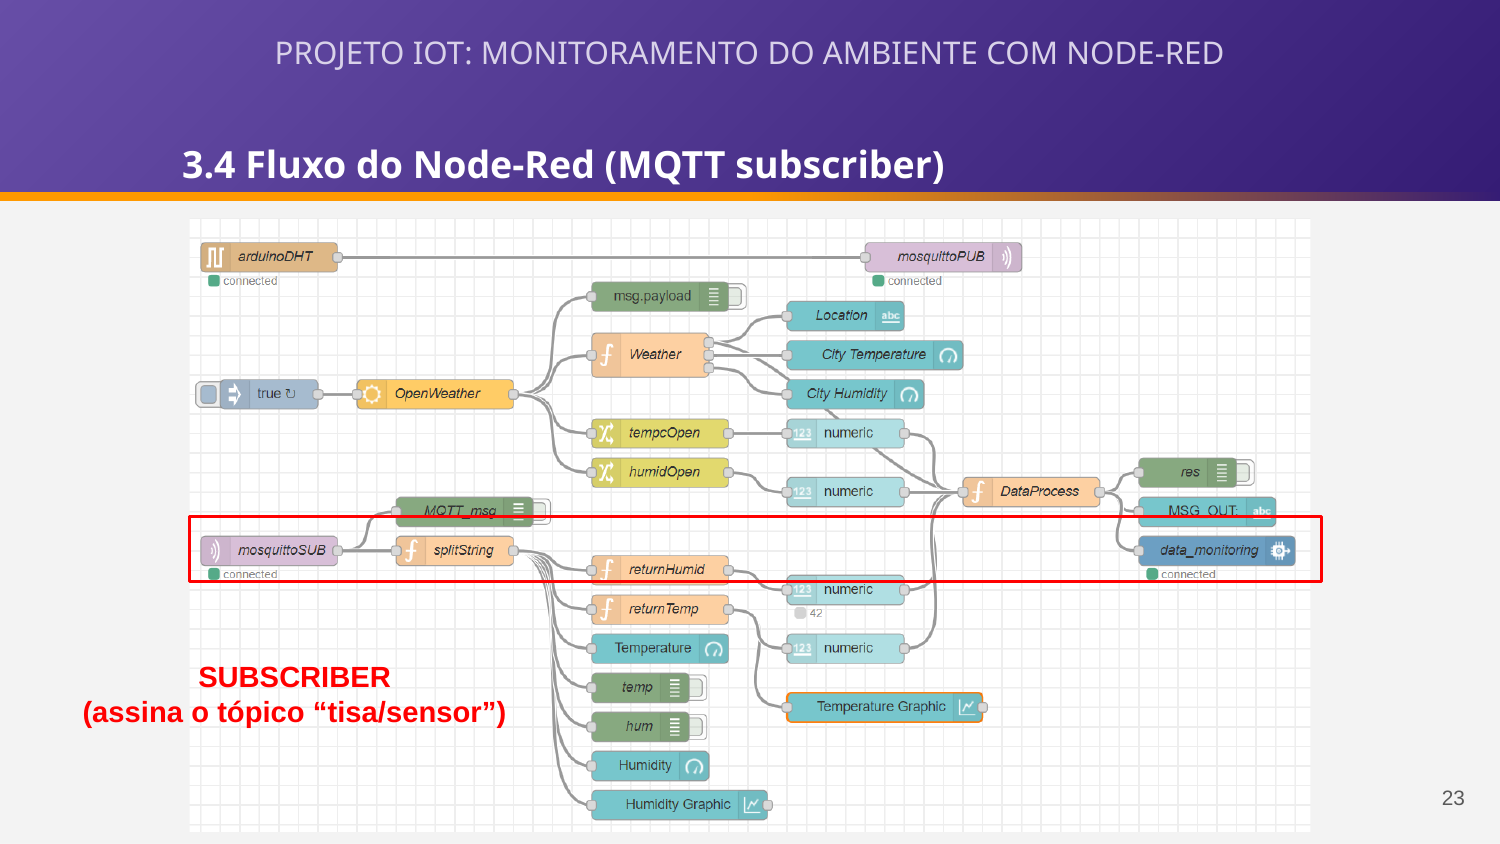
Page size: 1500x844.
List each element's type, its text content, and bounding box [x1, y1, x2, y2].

text_box [0, 192, 1500, 201]
text_box [0, 201, 1500, 844]
slide_number ‹#› [1389, 764, 1480, 830]
picture [189, 217, 1311, 832]
text_box [1316, 516, 1322, 582]
text_box [0, 0, 1500, 192]
title PROJETO IOT: MONITORAMENTO DO AMBIENTE COM NODE-RED [222, 8, 1278, 86]
text_box SUBSCRIBER (assina o tópico “tisa/sensor”) [59, 643, 184, 753]
text_box 3.4 Fluxo do Node-Red (MQTT subscriber) [92, 103, 1171, 192]
